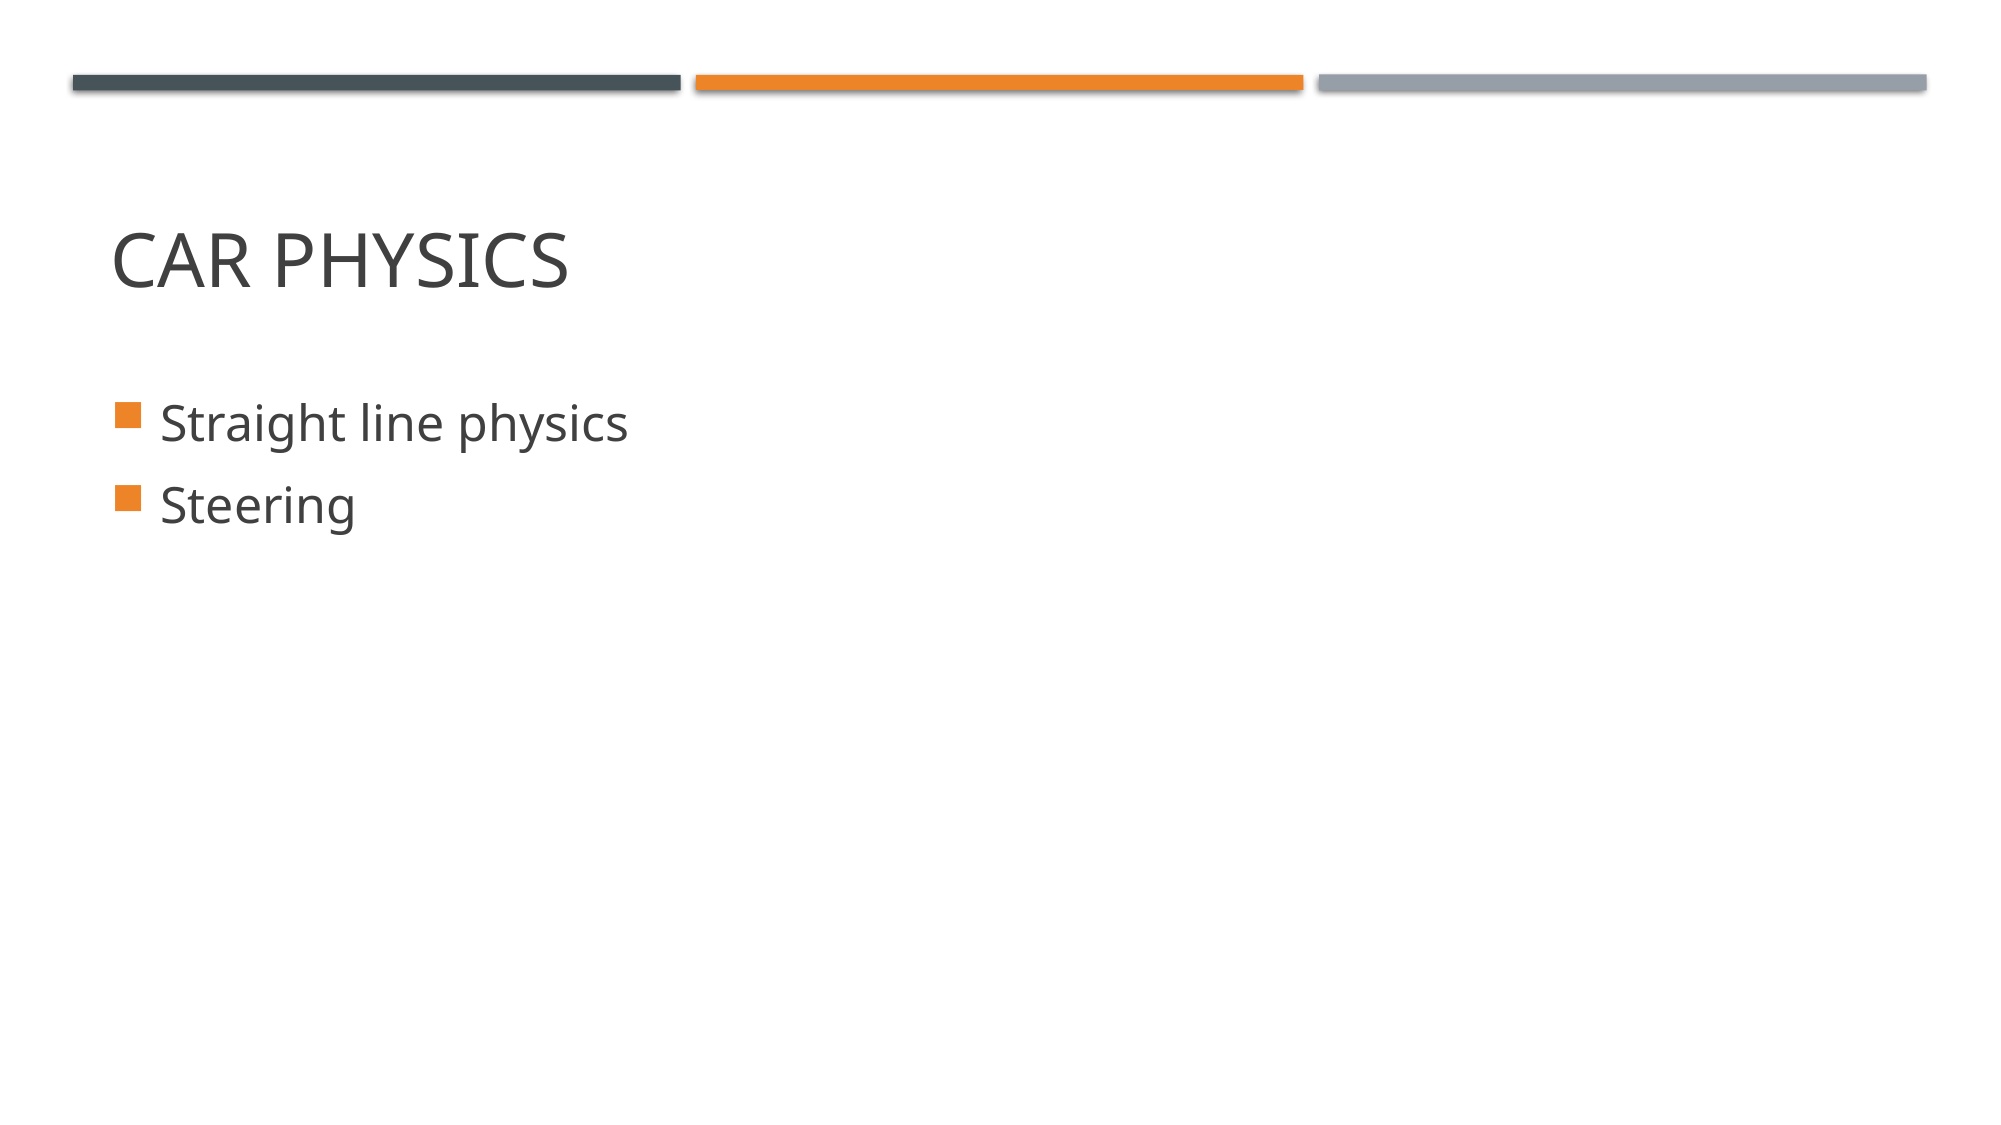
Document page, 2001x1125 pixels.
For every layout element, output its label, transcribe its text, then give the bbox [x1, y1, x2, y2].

list Straight line physics Steering [95, 383, 1905, 981]
title Car physics [95, 115, 1905, 311]
